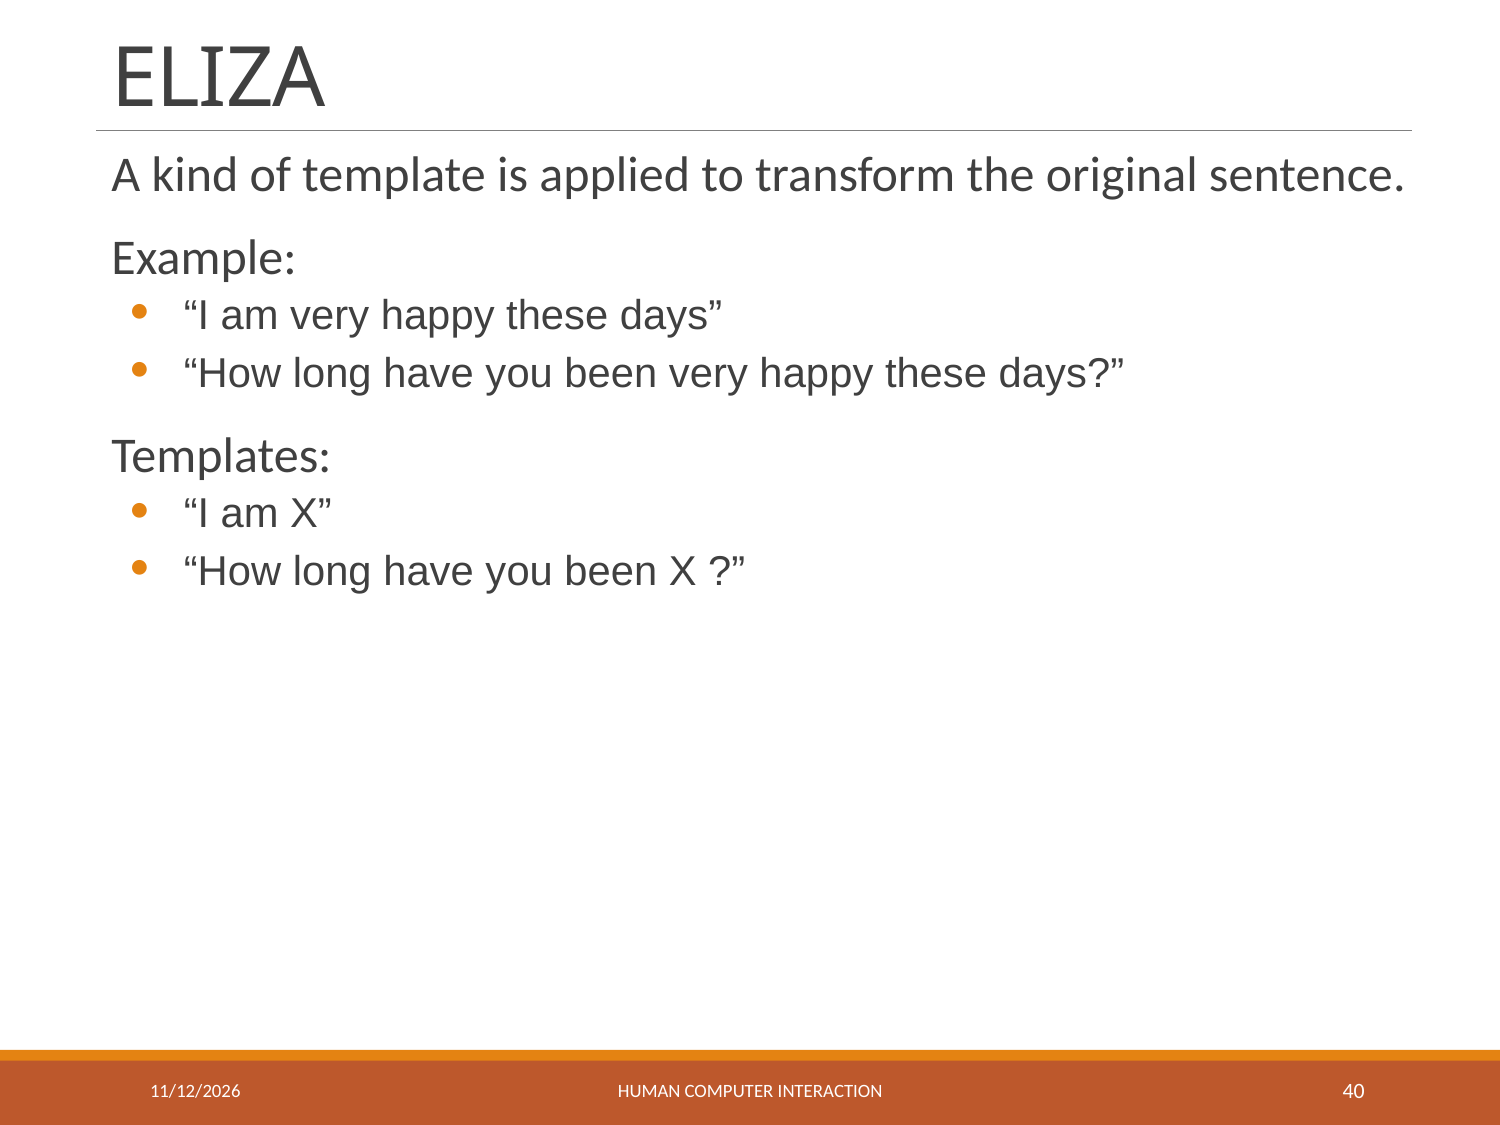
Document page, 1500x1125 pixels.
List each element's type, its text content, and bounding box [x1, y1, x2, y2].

list A kind of template is applied to transform the original sentence. Example: “I am very happy these days” “How long have you been very happy these days?” Templates: “I am X” “How long have you been X ?” [96, 140, 1413, 1034]
slide_number 40 [1218, 1059, 1380, 1120]
footer Human Computer Interaction [453, 1059, 1047, 1120]
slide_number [135, 1059, 440, 1120]
title ELIZA [96, 19, 1413, 131]
